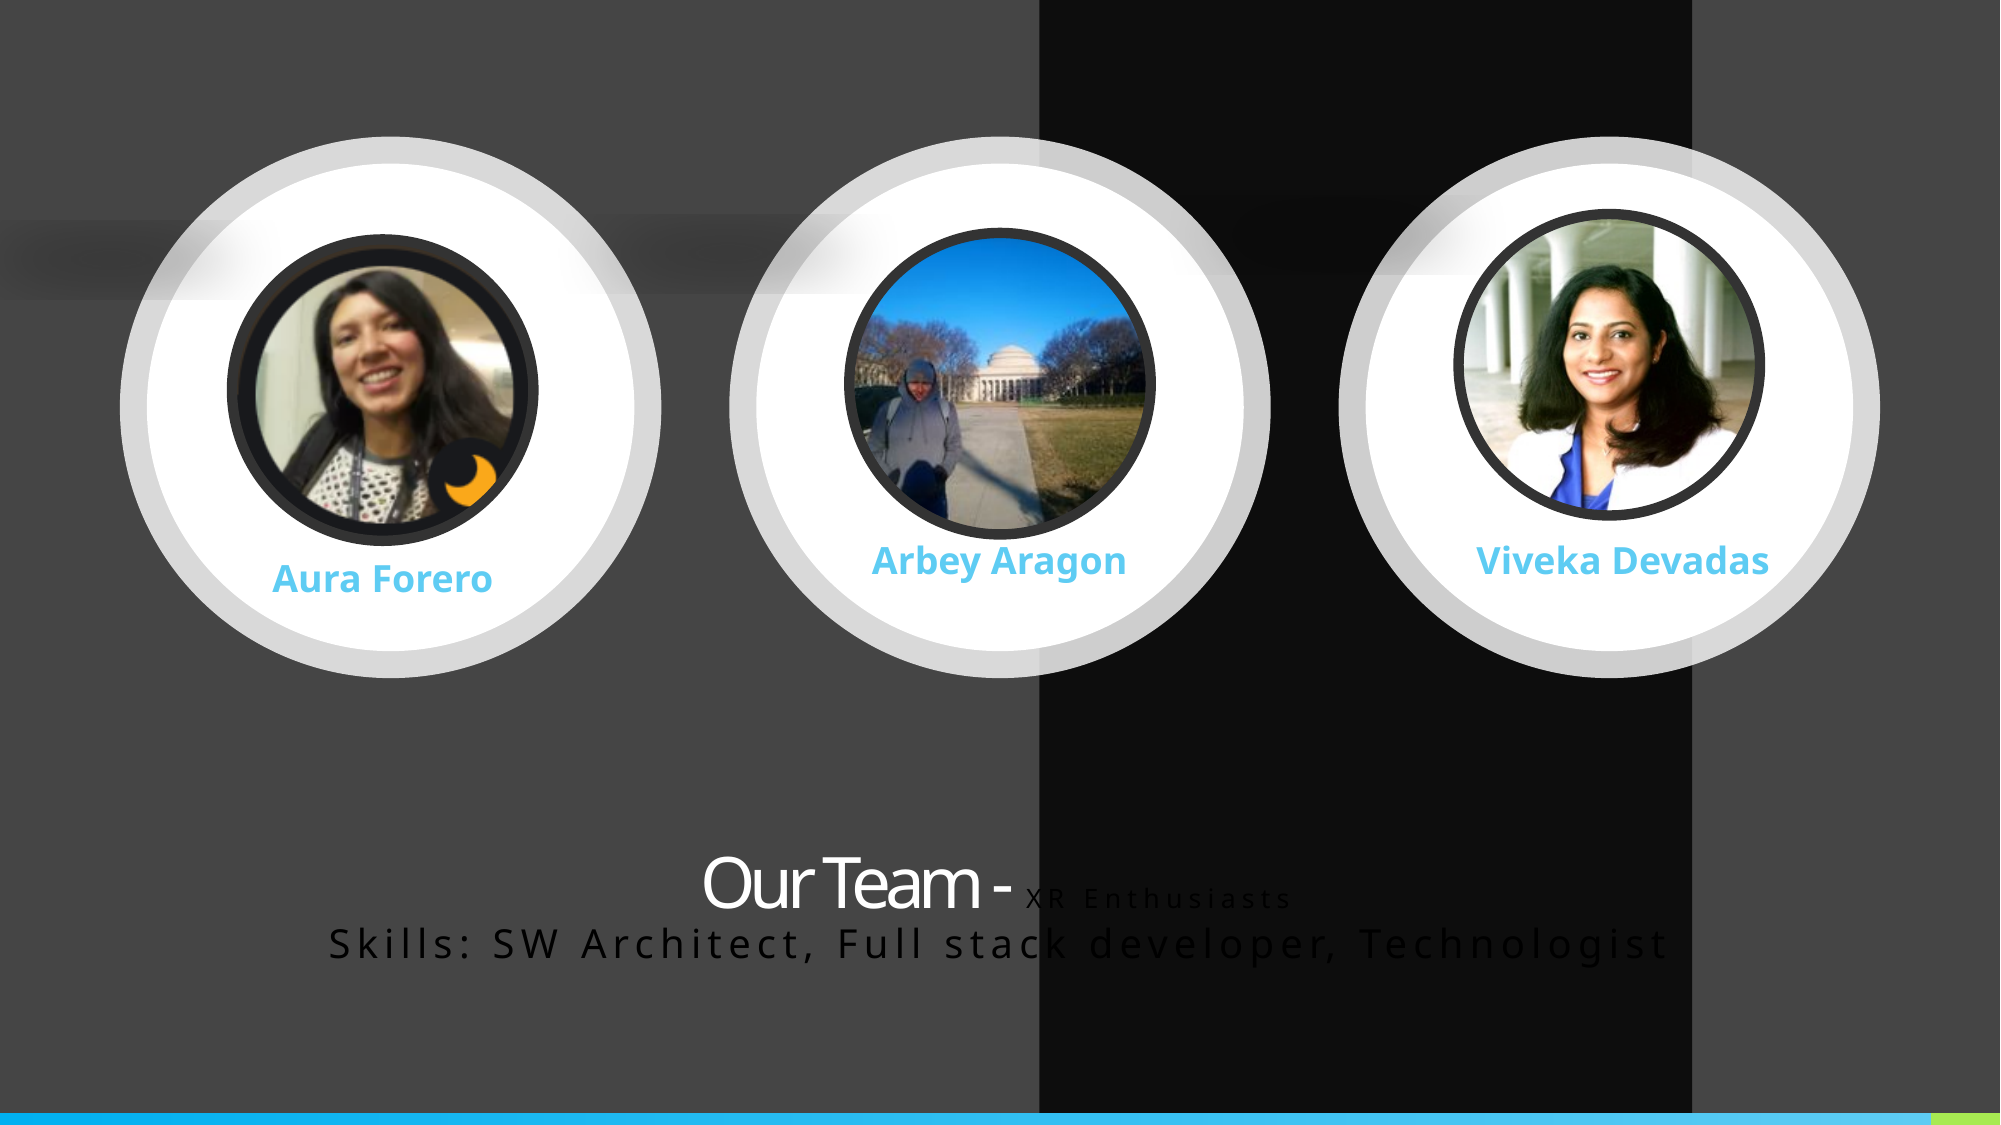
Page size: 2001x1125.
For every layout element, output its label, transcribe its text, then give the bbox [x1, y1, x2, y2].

text_box Arbey Aragon [857, 535, 1143, 590]
text_box [1364, 162, 1855, 653]
text_box [118, 275, 663, 680]
text_box [145, 162, 636, 653]
text_box Aura Forero [257, 552, 509, 608]
text_box [193, 135, 598, 274]
picture [849, 232, 1151, 535]
text_box [1337, 135, 1882, 680]
text_box [755, 162, 1245, 653]
title Our Team - XR Enthusiasts Skills: SW Architect, Full stack developer, Technologist [295, 839, 1701, 1011]
picture [1458, 214, 1760, 516]
picture [231, 239, 534, 541]
text_box Viveka Devadas [1461, 534, 1786, 590]
text_box [728, 135, 1272, 680]
